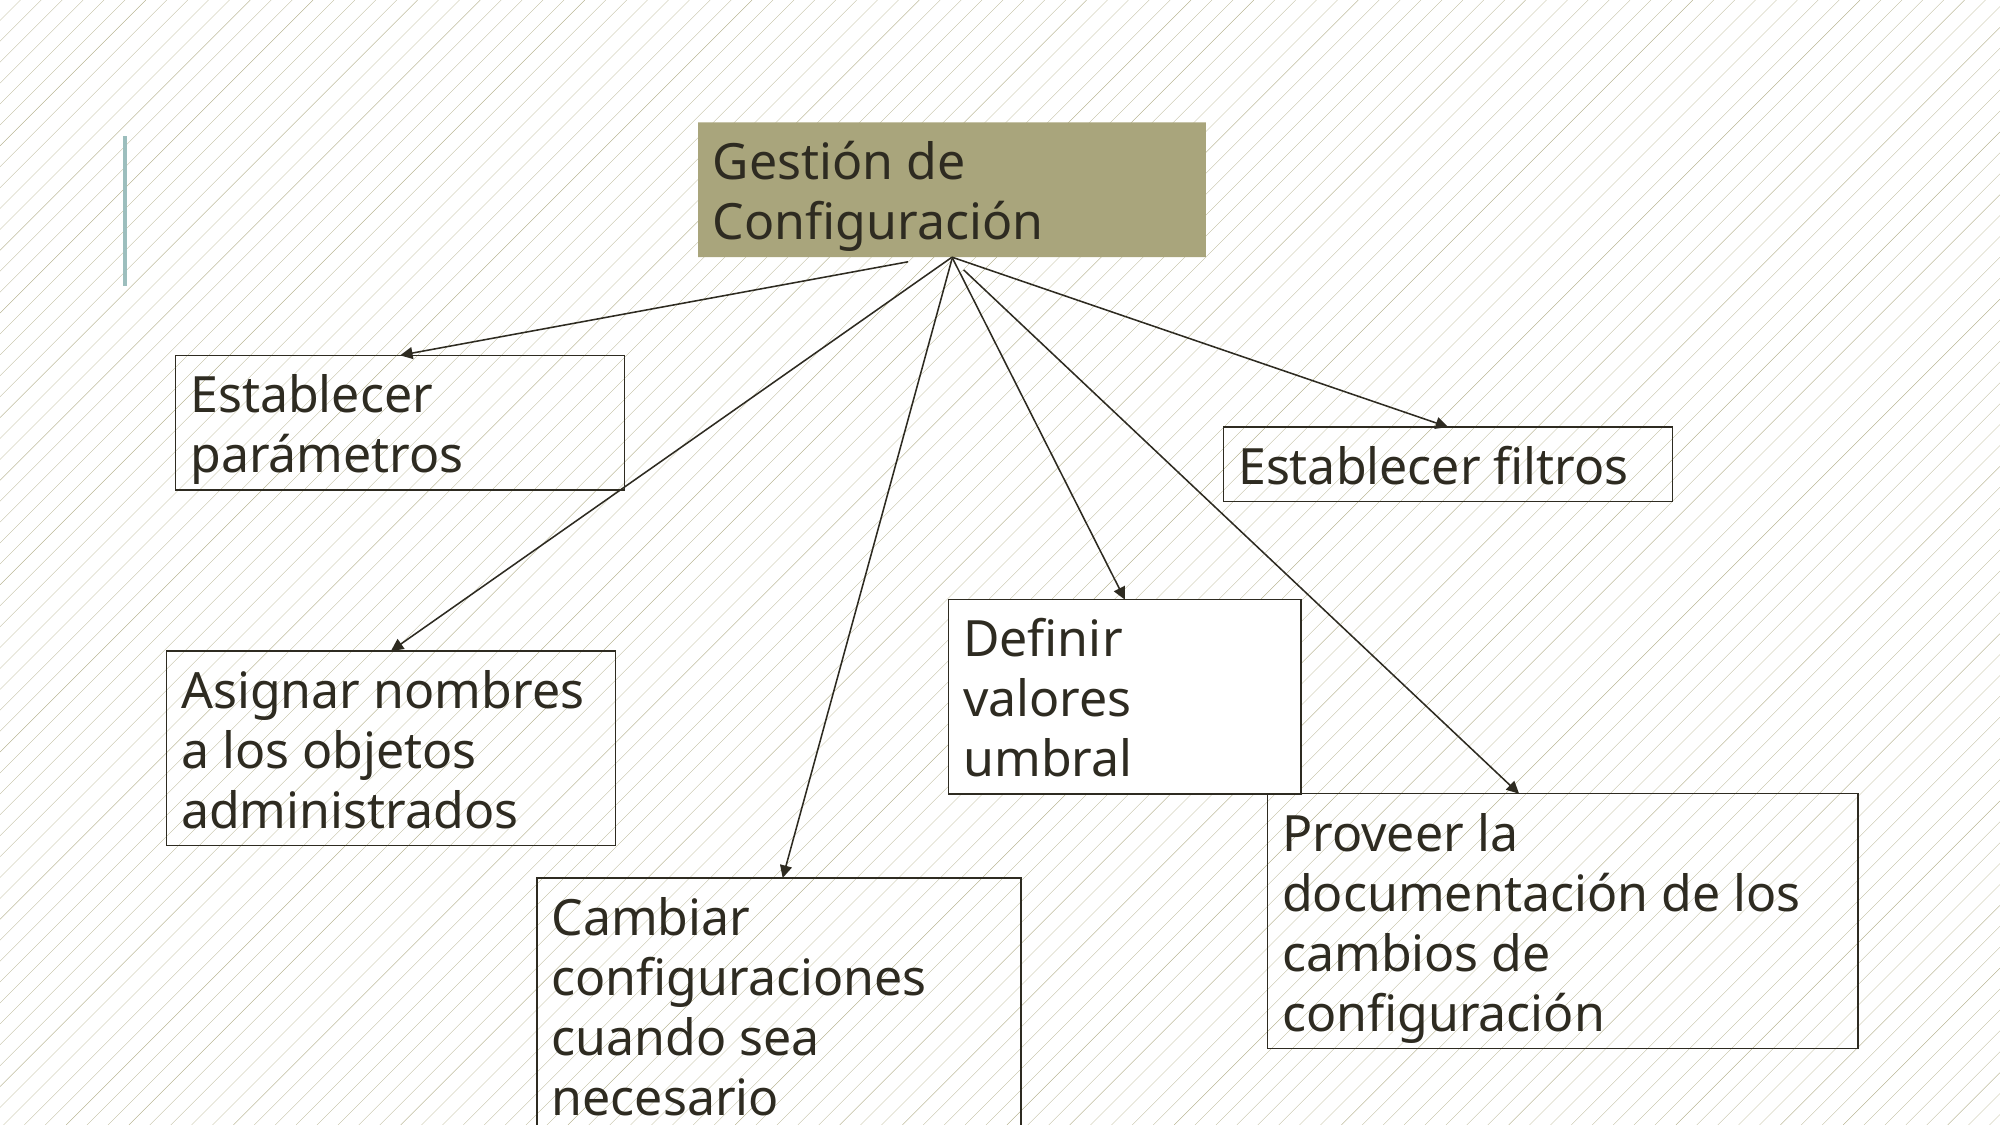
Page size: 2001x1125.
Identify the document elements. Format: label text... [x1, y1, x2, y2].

text_box Gestión de Configuración [698, 122, 1206, 253]
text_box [951, 258, 1126, 600]
text_box [780, 659, 843, 878]
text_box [963, 269, 1520, 794]
text_box Proveer la documentación de los cambios de configuración [1267, 793, 1859, 1049]
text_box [1130, 258, 1449, 264]
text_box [390, 258, 953, 652]
text_box Establecer parámetros [175, 355, 383, 490]
text_box Asignar nombres a los objetos administrados [166, 650, 616, 846]
text_box Cambiar configuraciones cuando sea necesario [536, 877, 1022, 1125]
text_box Establecer filtros [1526, 427, 1673, 502]
text_box Definir valores umbral [948, 657, 957, 795]
